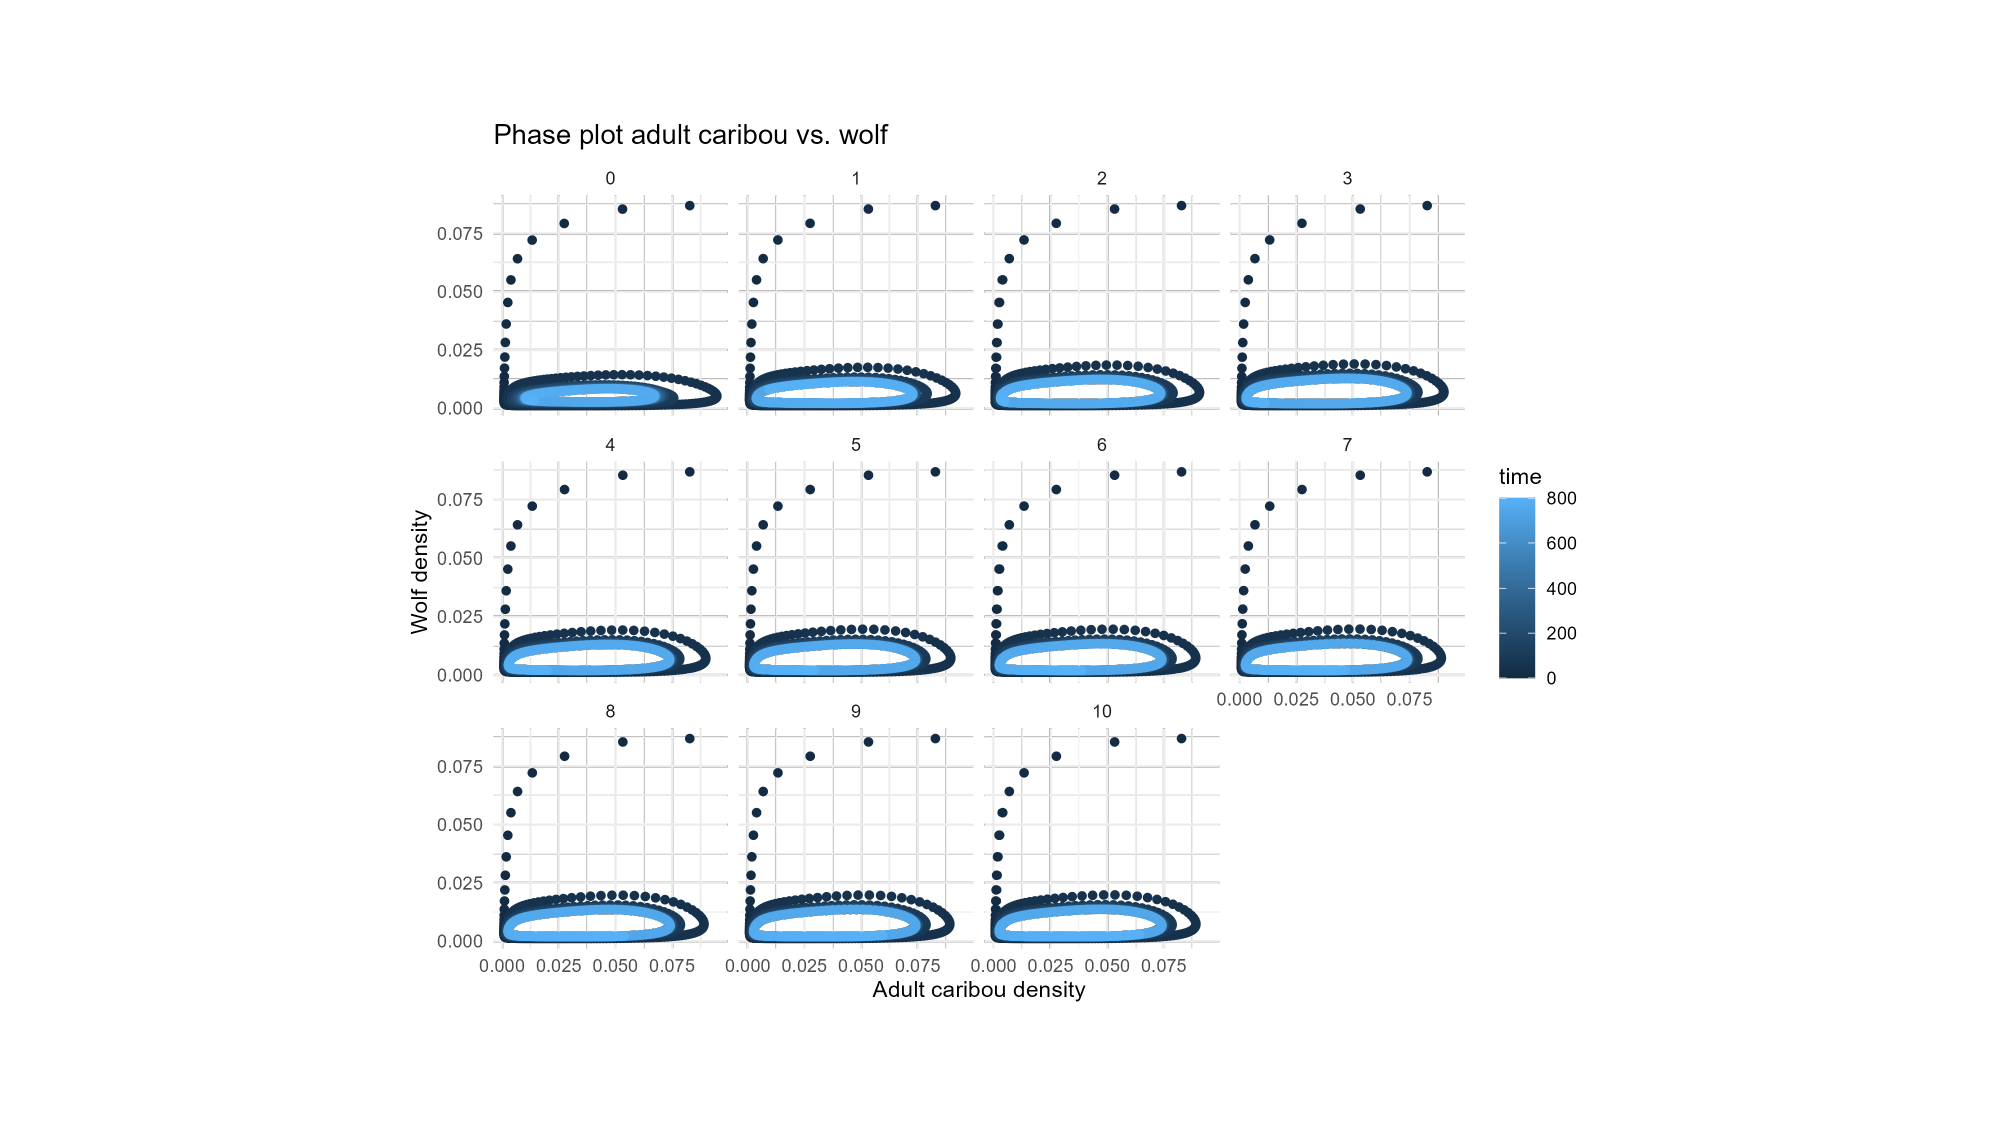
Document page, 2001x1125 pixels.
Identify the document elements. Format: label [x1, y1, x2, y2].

picture [399, 112, 1600, 1013]
